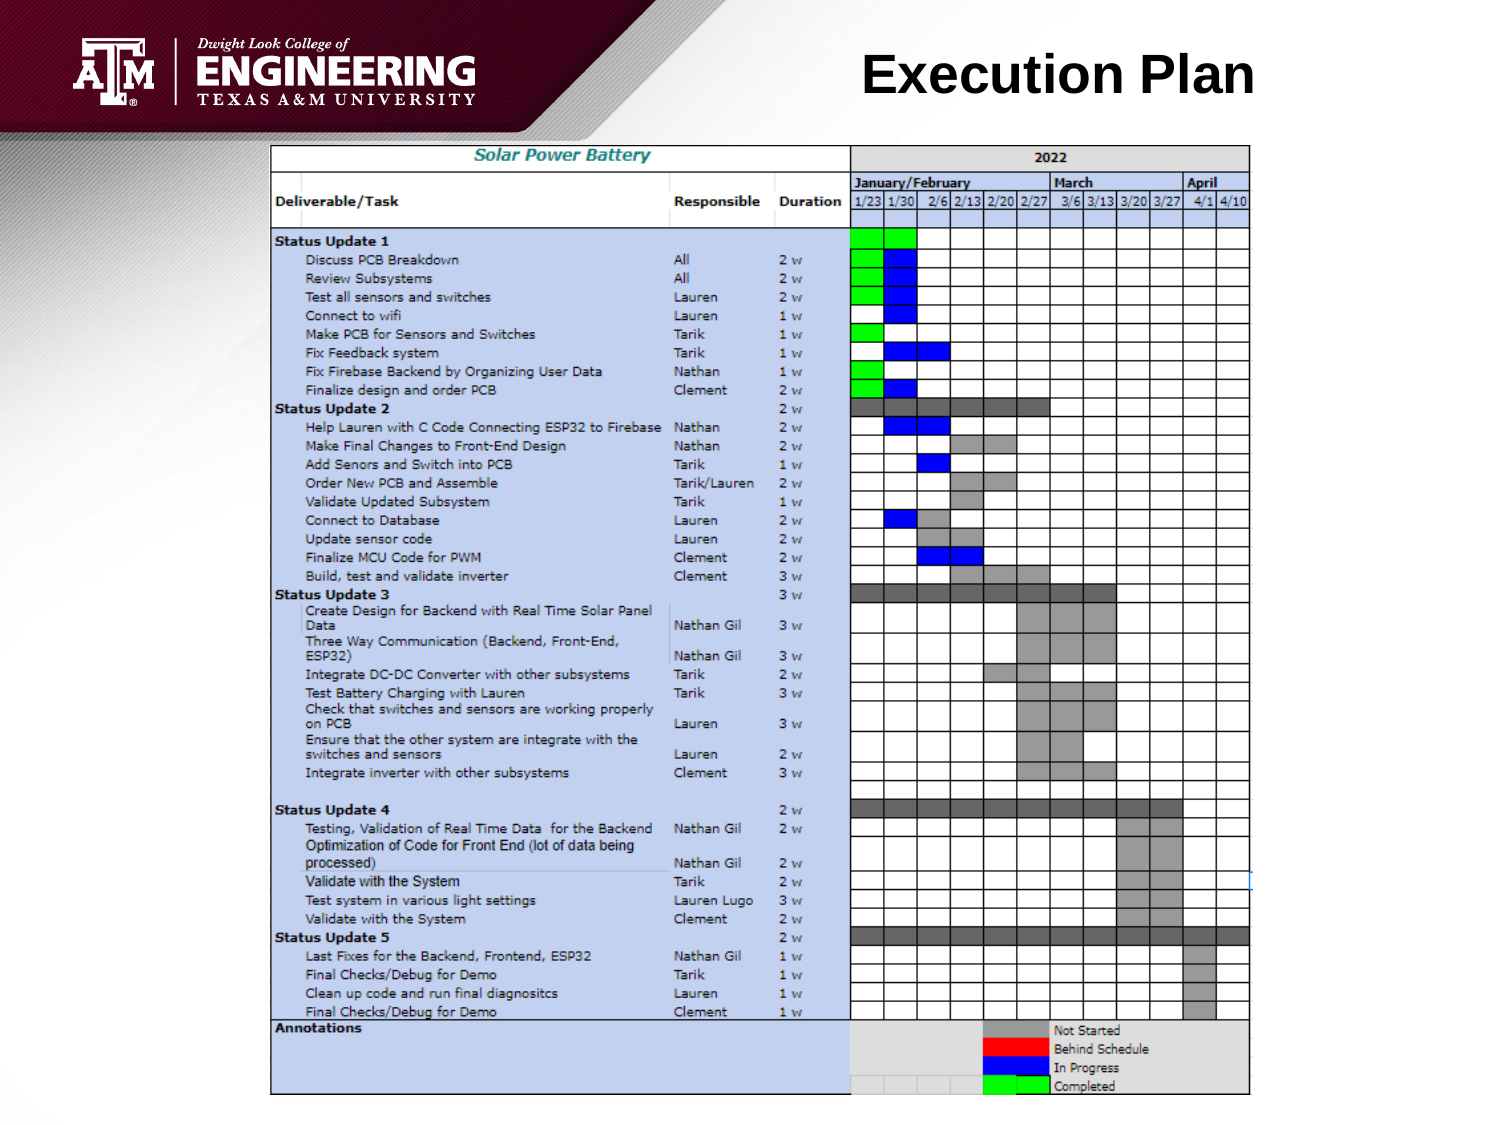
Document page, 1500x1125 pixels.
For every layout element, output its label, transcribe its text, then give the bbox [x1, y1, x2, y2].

picture [0, 0, 1500, 1125]
title Execution Plan [540, 31, 1500, 113]
